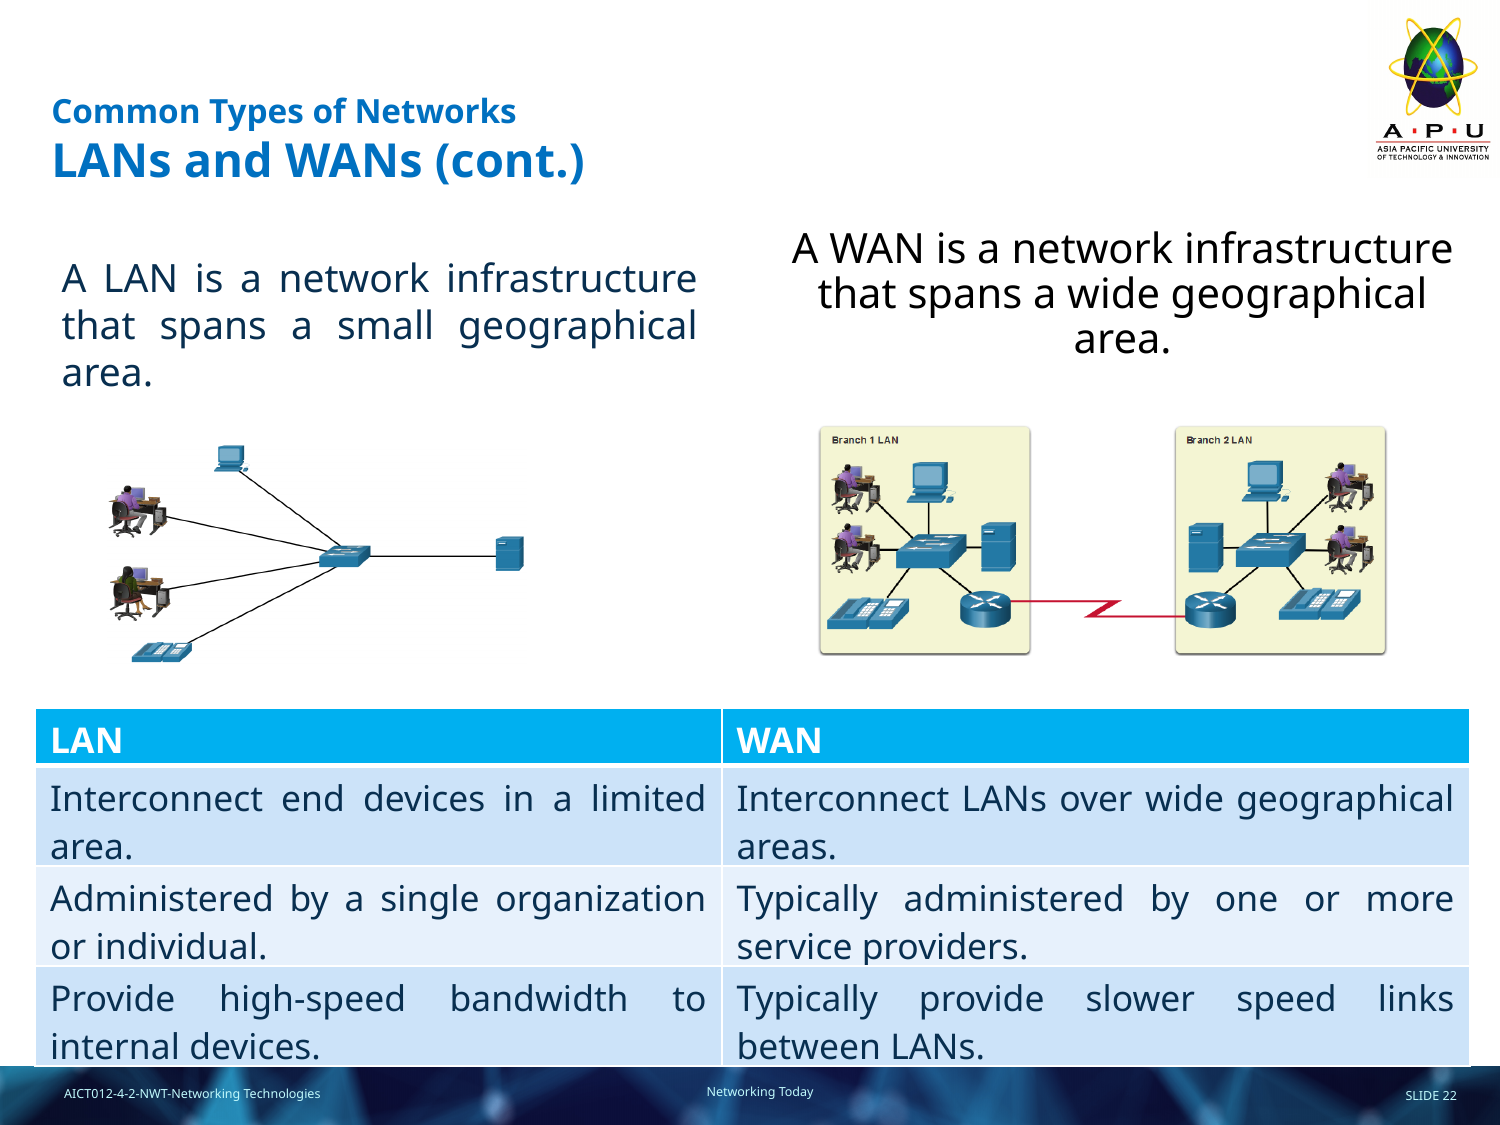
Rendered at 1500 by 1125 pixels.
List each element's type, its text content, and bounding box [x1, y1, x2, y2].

table_cell Typically administered by one or more service providers. [723, 867, 1469, 965]
picture [107, 442, 528, 664]
text_box A WAN is a network infrastructure that spans a wide geographical area. [775, 219, 1470, 370]
table_cell Interconnect end devices in a limited area. [36, 768, 721, 865]
table_cell Interconnect LANs over wide geographical areas. [723, 768, 1469, 865]
table_header LAN [36, 709, 721, 763]
table_cell Administered by a single organization or individual. [36, 867, 721, 965]
table_header WAN [723, 709, 1469, 763]
list A LAN is a network infrastructure that spans a small geographical area. [46, 246, 713, 339]
picture [0, 1066, 1500, 1125]
table_cell Provide high-speed bandwidth to internal devices. [36, 967, 721, 1065]
table_cell Typically provide slower speed links between LANs. [723, 967, 1469, 1065]
picture [1367, 0, 1500, 178]
title Common Types of Networks LANs and WANs (cont.) [36, 45, 1323, 233]
picture [815, 423, 1390, 656]
